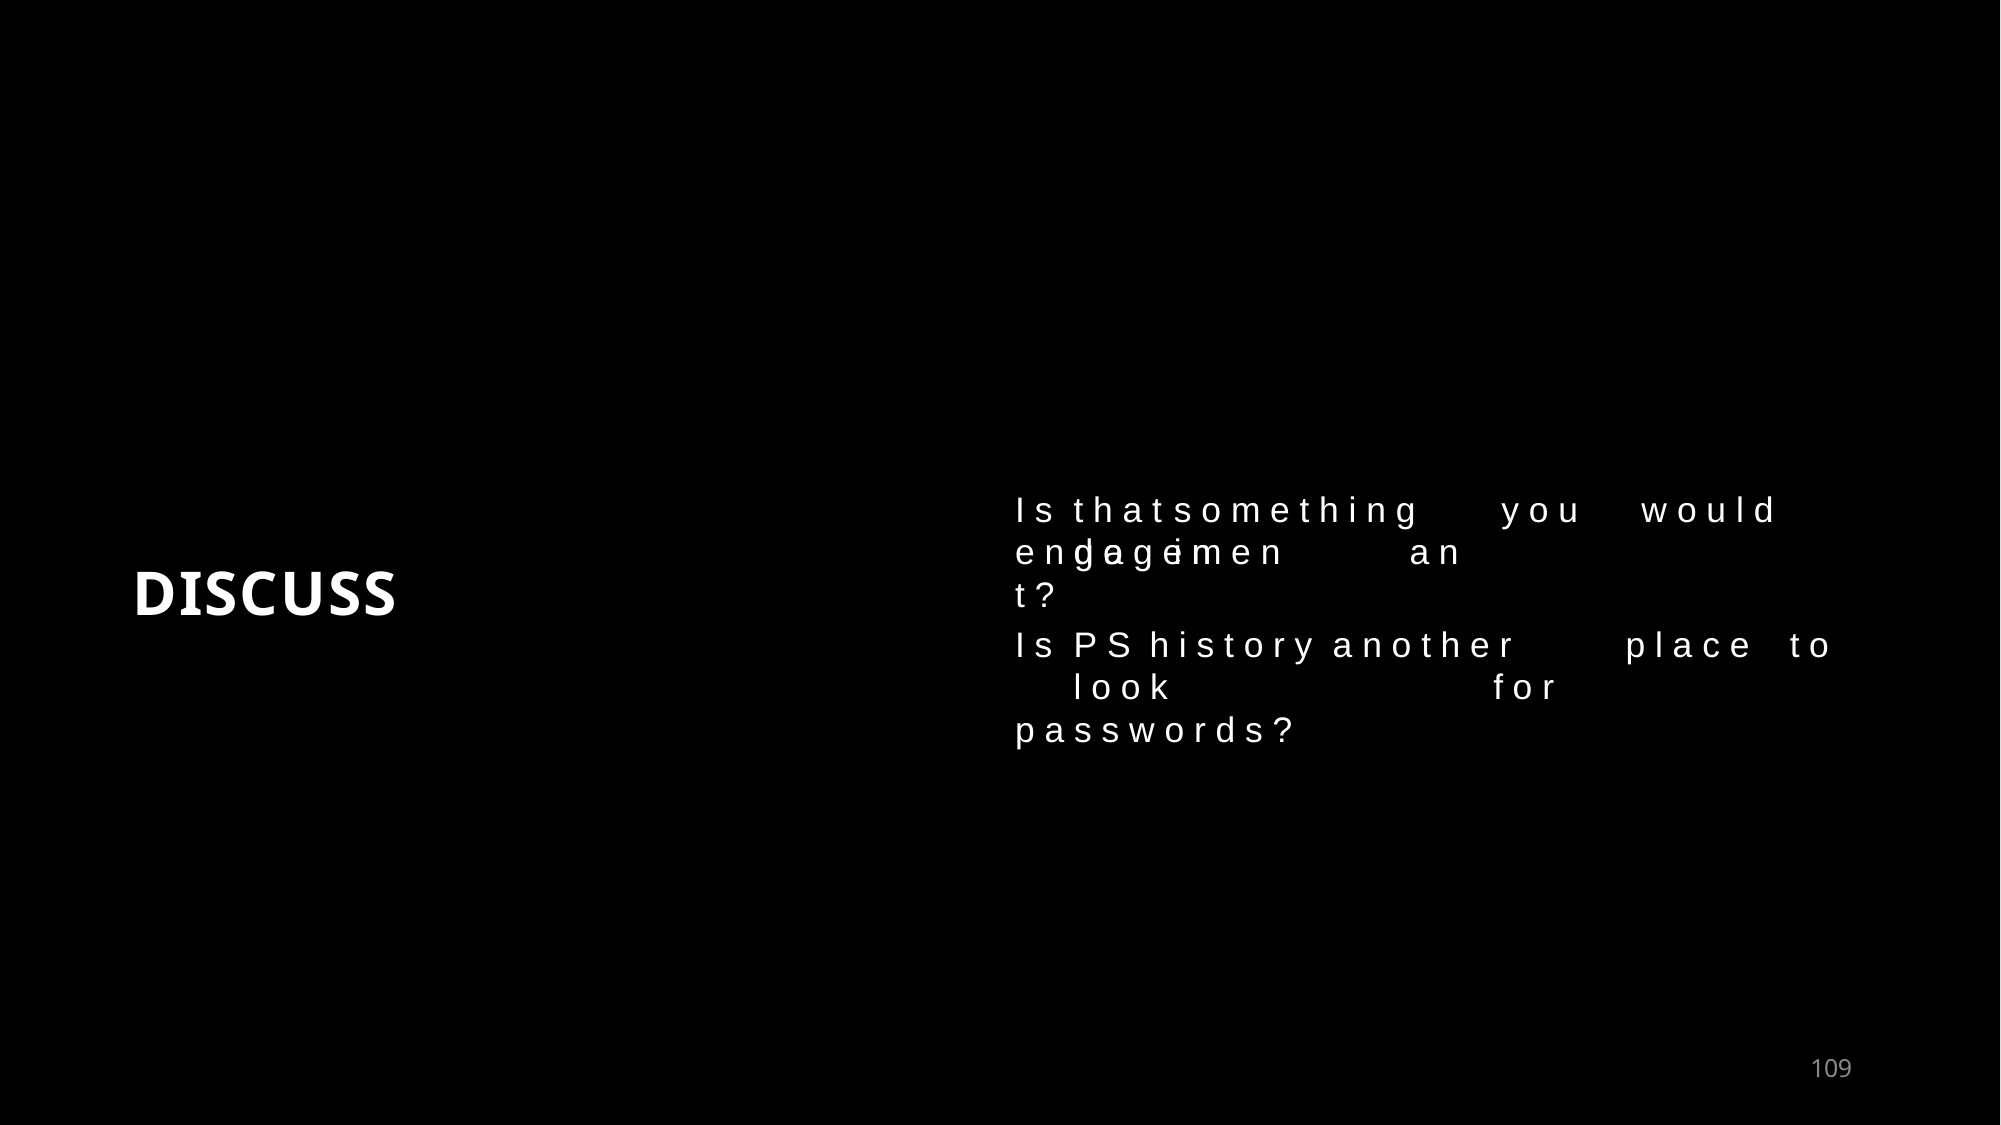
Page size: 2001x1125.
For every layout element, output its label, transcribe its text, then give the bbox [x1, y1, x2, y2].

text_box I s t h a t s o m e t h i n g y o u w o u l d d o i n a n [1013, 484, 1812, 572]
title e n g a g e m e n t ? [1013, 526, 1298, 619]
text_box DISCUSS [130, 552, 451, 628]
text_box I s P S h i s t o r y a n o t h e r p l a c e t o l o o k f o r p a s s w o r d s ? [1013, 619, 1845, 750]
slide_number 100 [897, 1033, 1887, 1125]
